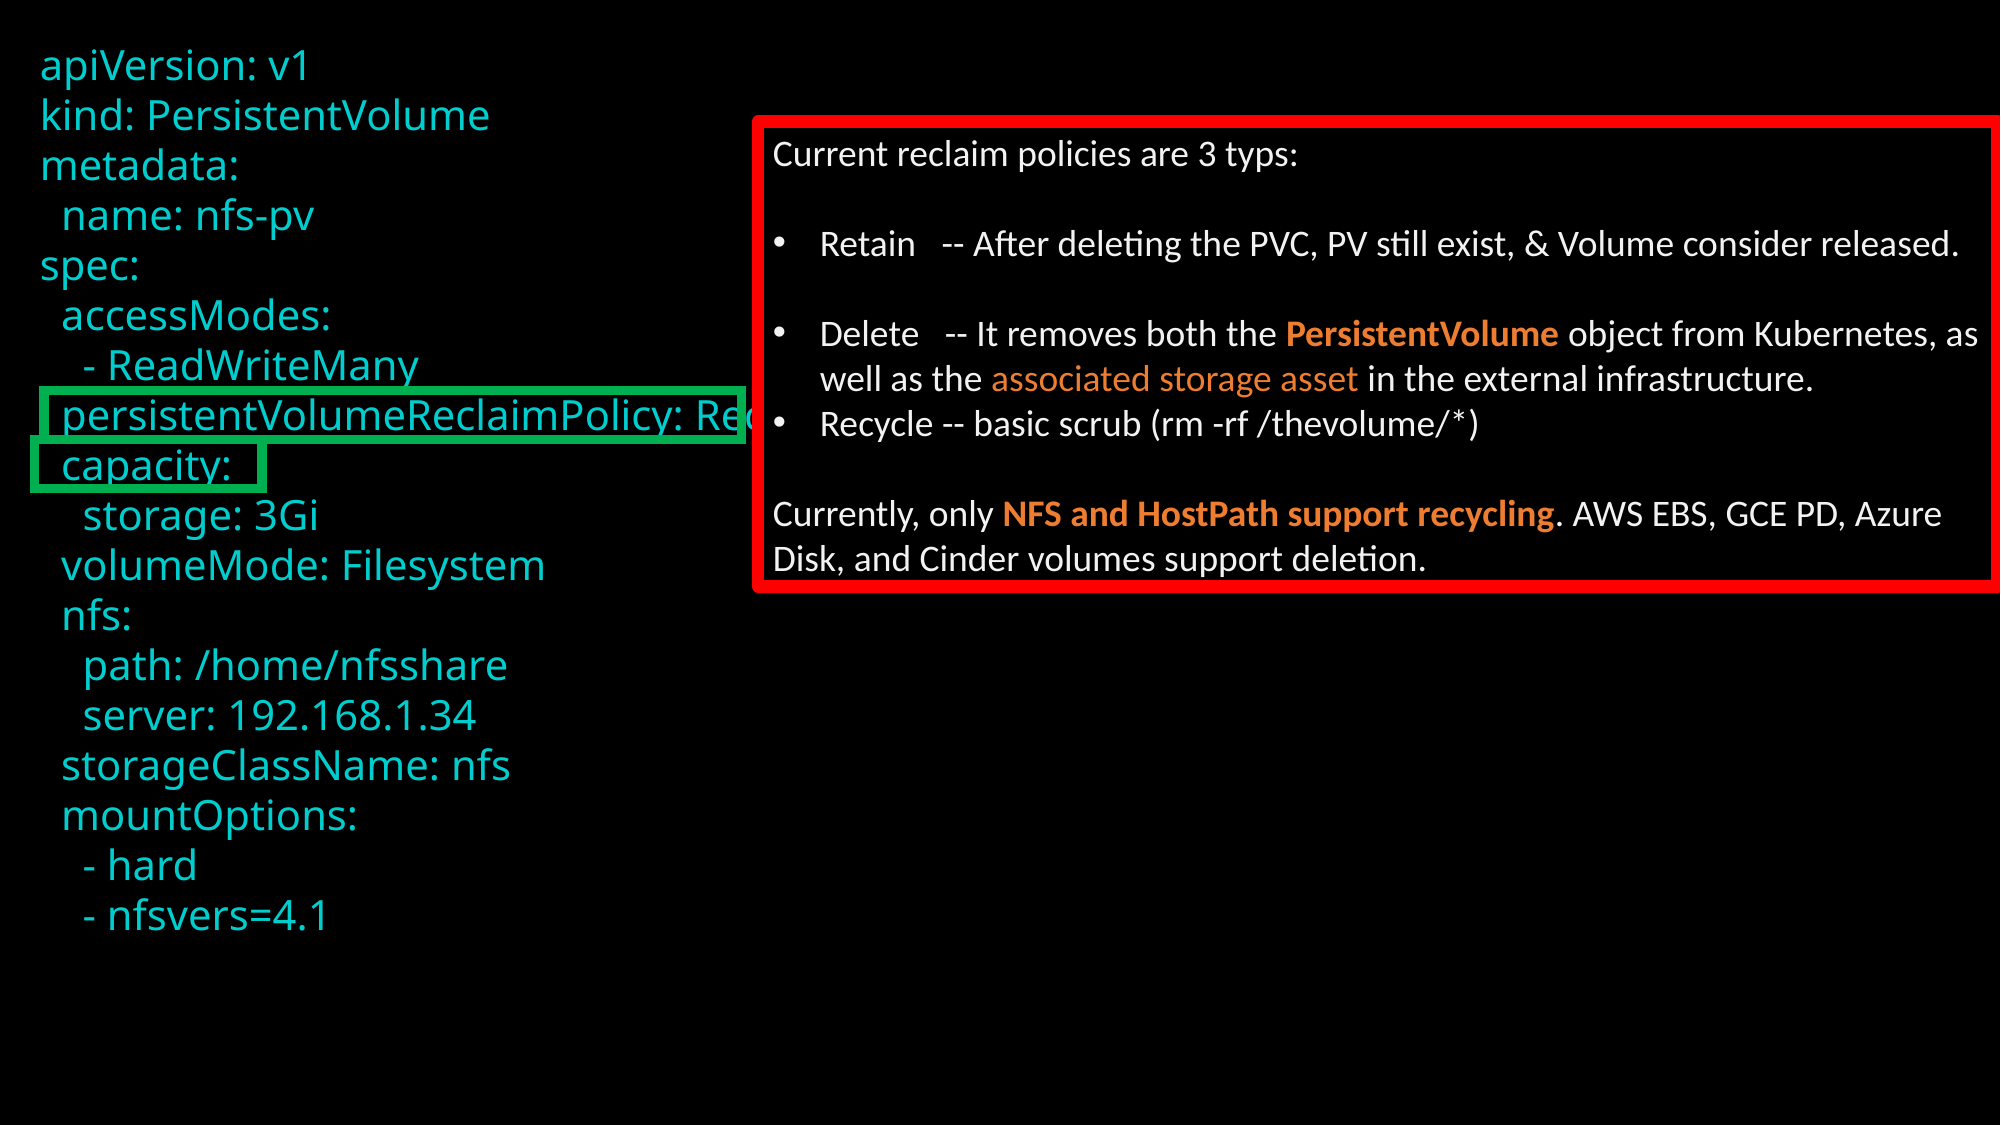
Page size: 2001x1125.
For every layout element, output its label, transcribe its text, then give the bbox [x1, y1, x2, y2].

text_box [43, 389, 743, 440]
text_box Current reclaim policies are 3 typs: Retain -- After deleting the PVC, PV still exist, & Volume consider released. Delete -- It removes both the PersistentVolume object from Kubernetes, as well as the associated storage asset in the external infrastructure. Recycle -- basic scrub (rm -rf /thevolume/*) Currently, only NFS and HostPath support recycling. AWS EBS, GCE PD, Azure Disk, and Cinder volumes support deletion. [758, 121, 1998, 587]
text_box apiVersion: v1 kind: PersistentVolume metadata: name: nfs-pv spec: accessModes: - ReadWriteMany persistentVolumeReclaimPolicy: Recycle capacity: storage: 3Gi volumeMode: Filesystem nfs: path: /home/nfsshare server: 192.168.1.34 storageClassName: nfs mountOptions: - hard - nfsvers=4.1 [24, 30, 989, 937]
text_box [33, 438, 263, 489]
